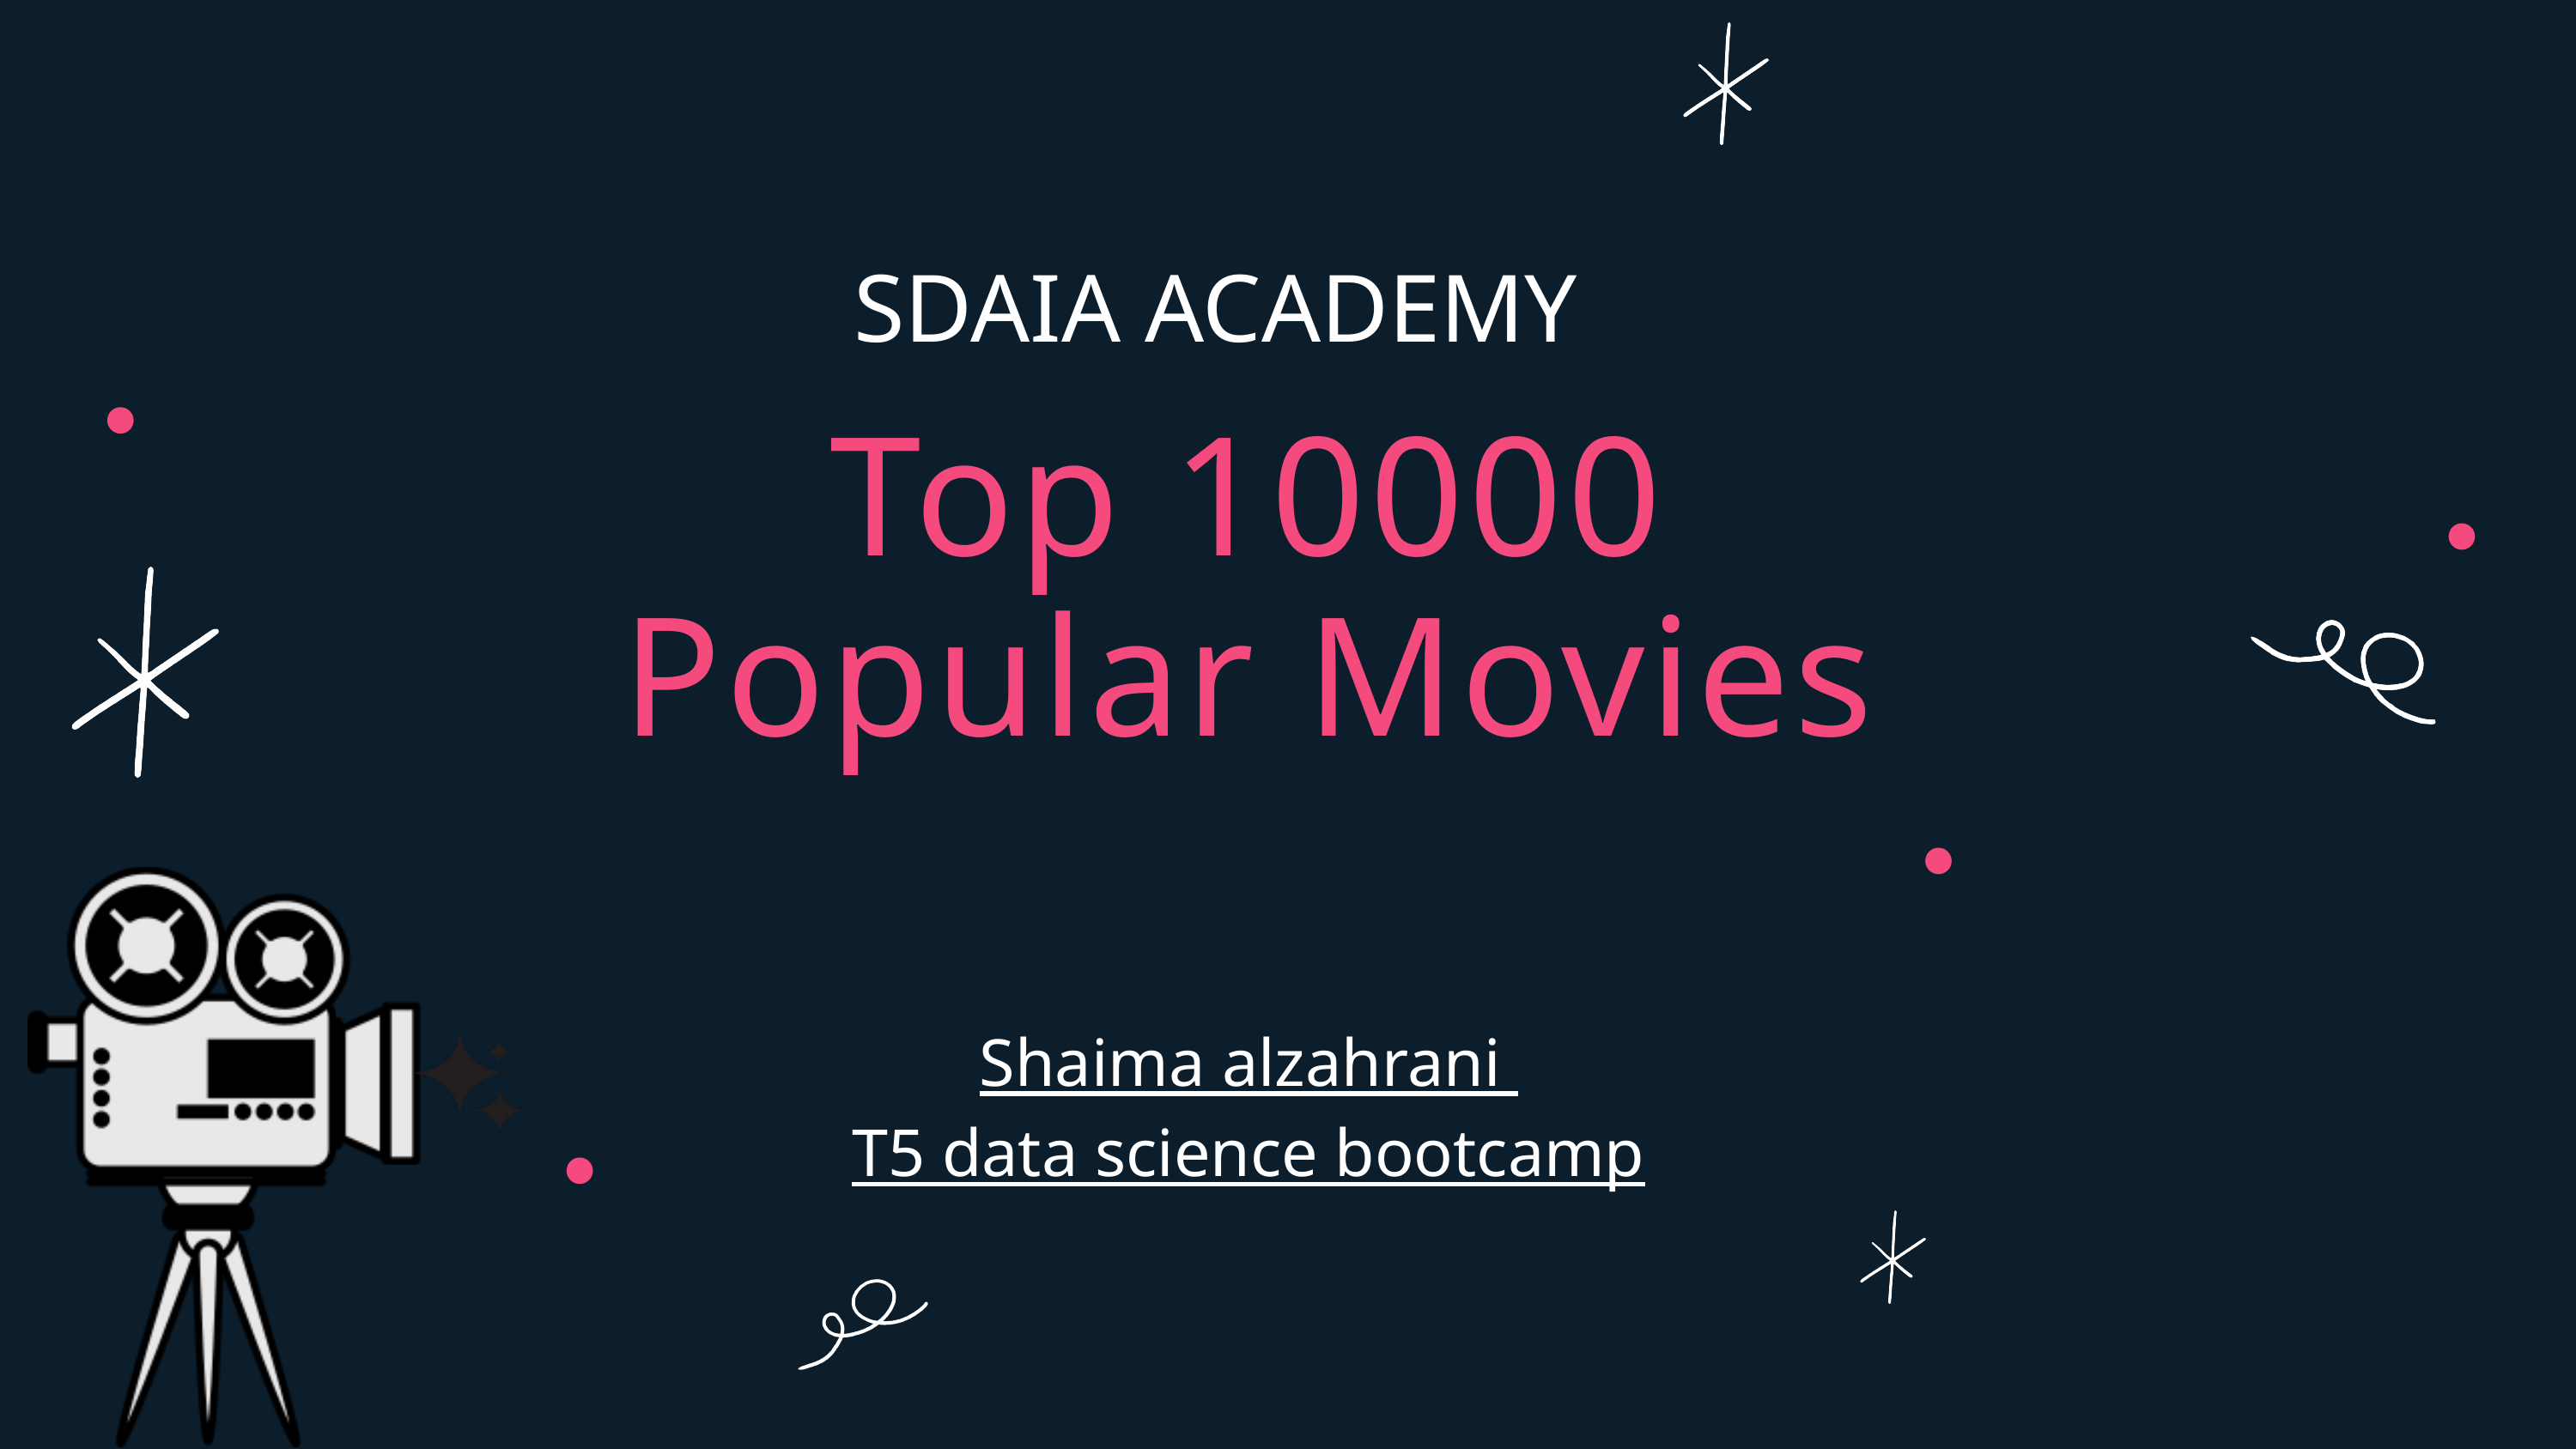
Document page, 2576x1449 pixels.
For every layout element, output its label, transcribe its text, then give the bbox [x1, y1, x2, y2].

text_box SDAIA ACADEMY [504, 230, 1952, 361]
picture [789, 1258, 928, 1407]
picture [71, 567, 219, 778]
picture [27, 867, 526, 1448]
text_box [566, 1157, 593, 1185]
picture [2251, 620, 2436, 724]
picture [1860, 1210, 1926, 1304]
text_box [608, 397, 1889, 1185]
picture [1682, 22, 1769, 145]
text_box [2448, 523, 2476, 550]
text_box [106, 407, 134, 434]
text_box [1924, 847, 1953, 875]
